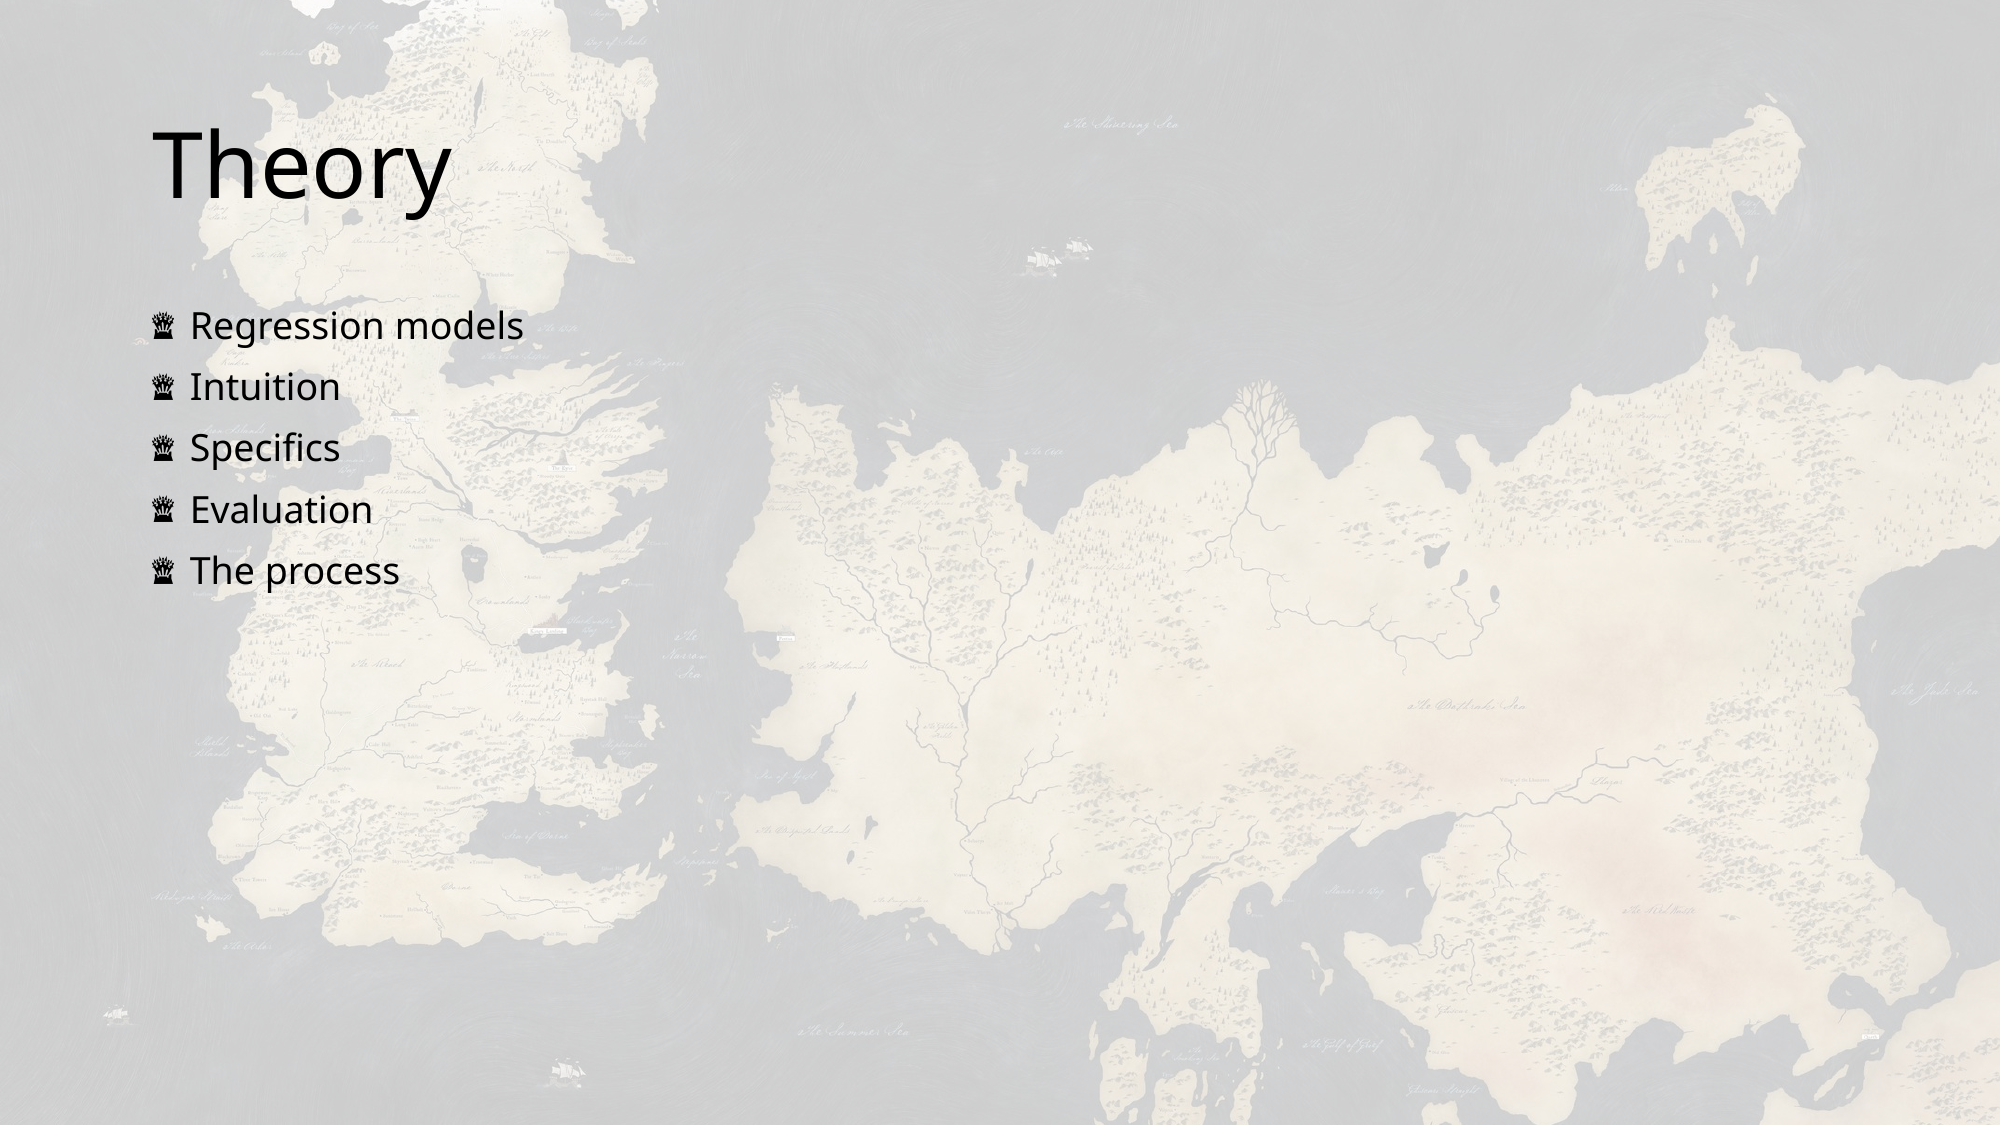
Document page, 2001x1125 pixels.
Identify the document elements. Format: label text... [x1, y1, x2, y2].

picture [152, 495, 179, 522]
title Theory [137, 59, 1863, 278]
picture [152, 311, 179, 339]
list Regression models Intuition Specifics Evaluation The process [137, 299, 1863, 1014]
picture [152, 556, 179, 584]
picture [152, 373, 179, 400]
picture [152, 434, 179, 461]
